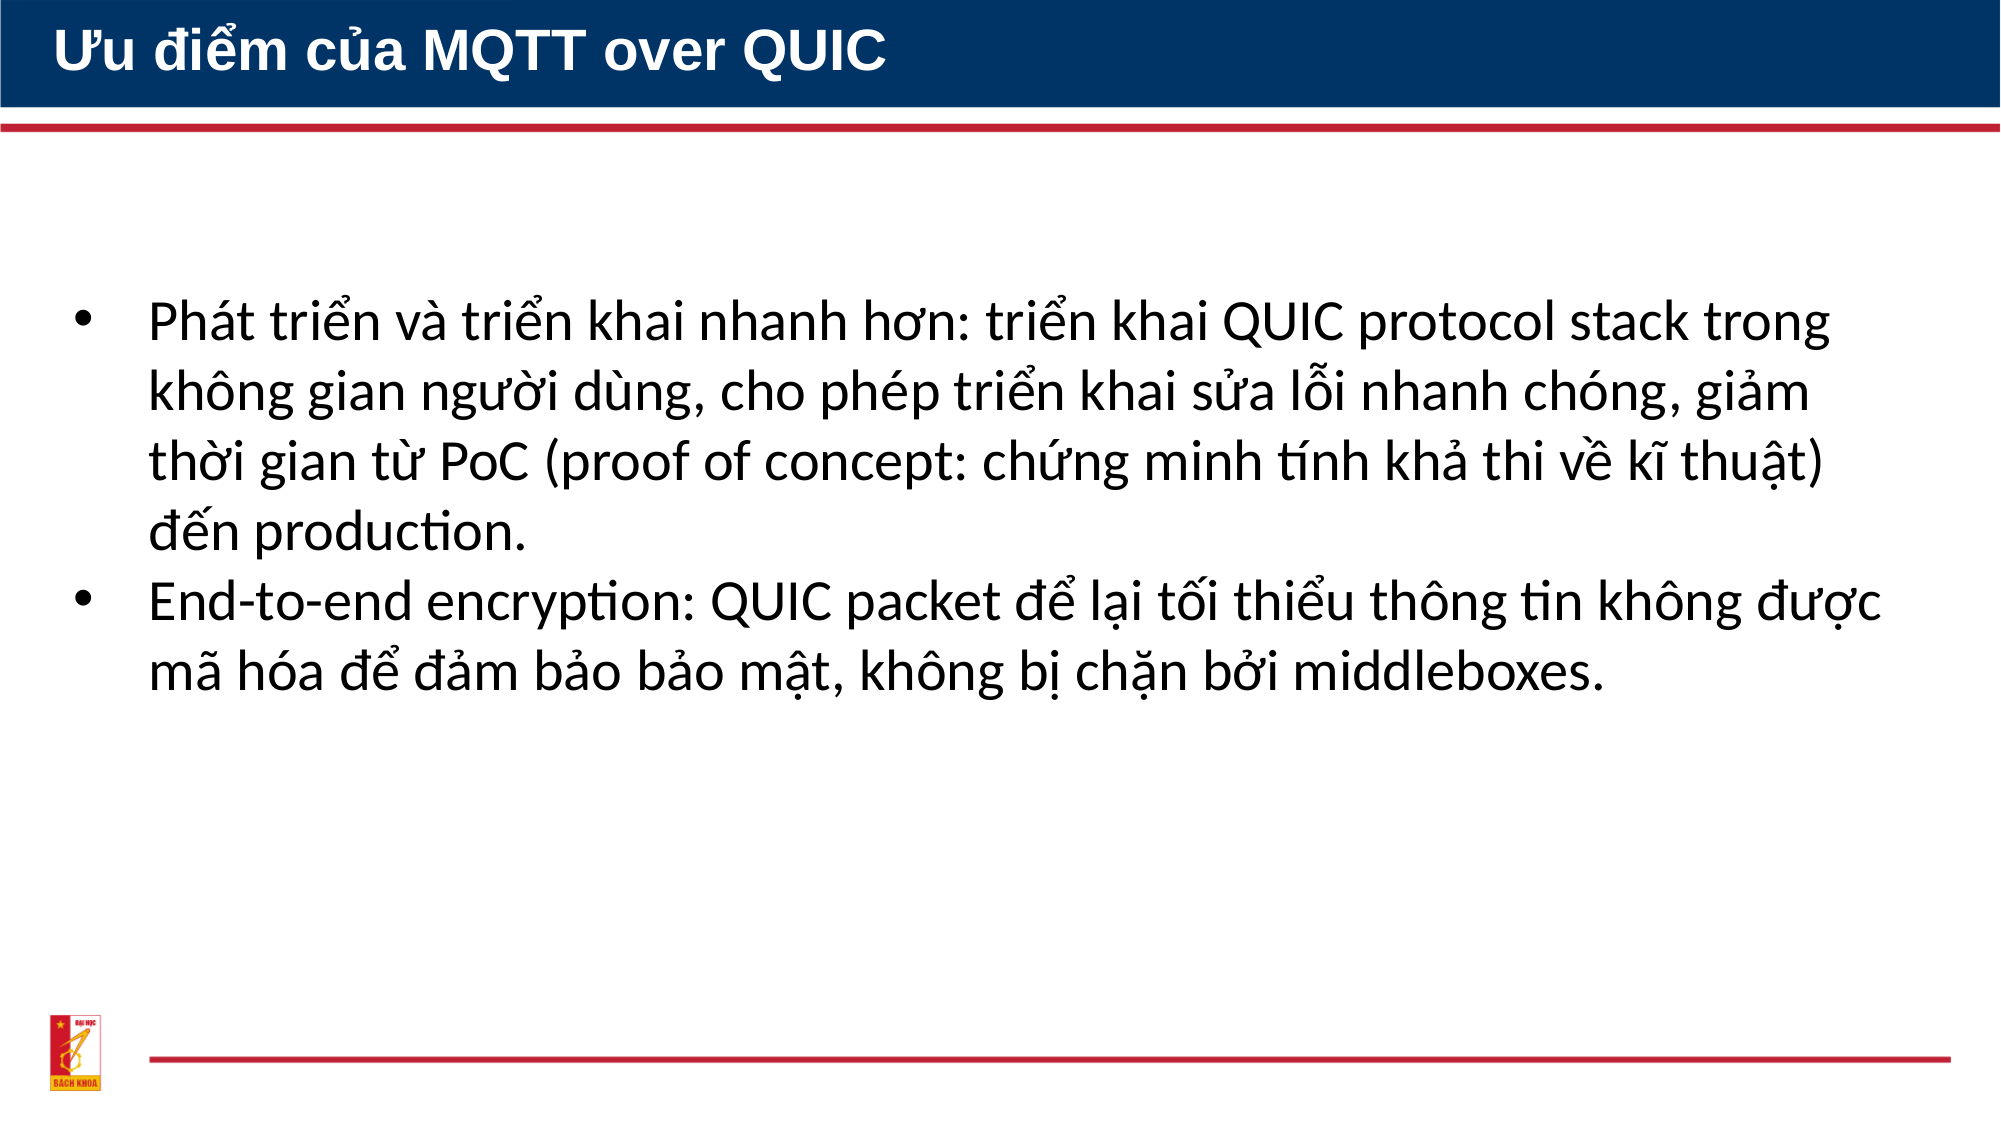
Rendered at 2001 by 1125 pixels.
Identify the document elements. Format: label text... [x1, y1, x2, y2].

text_box Ưu điểm của MQTT over QUIC [38, 12, 1462, 87]
picture [0, 0, 2001, 1125]
text_box Phát triển và triển khai nhanh hơn: triển khai QUIC protocol stack trong không gian người dùng, cho phép triển khai sửa lỗi nhanh chóng, giảm thời gian từ PoC (proof of concept: chứng minh tính khả thi về kĩ thuật) đến production. End-to-end encryption: QUIC packet để lại tối thiểu thông tin không được mã hóa để đảm bảo bảo mật, không bị chặn bởi middleboxes. [59, 274, 1904, 788]
